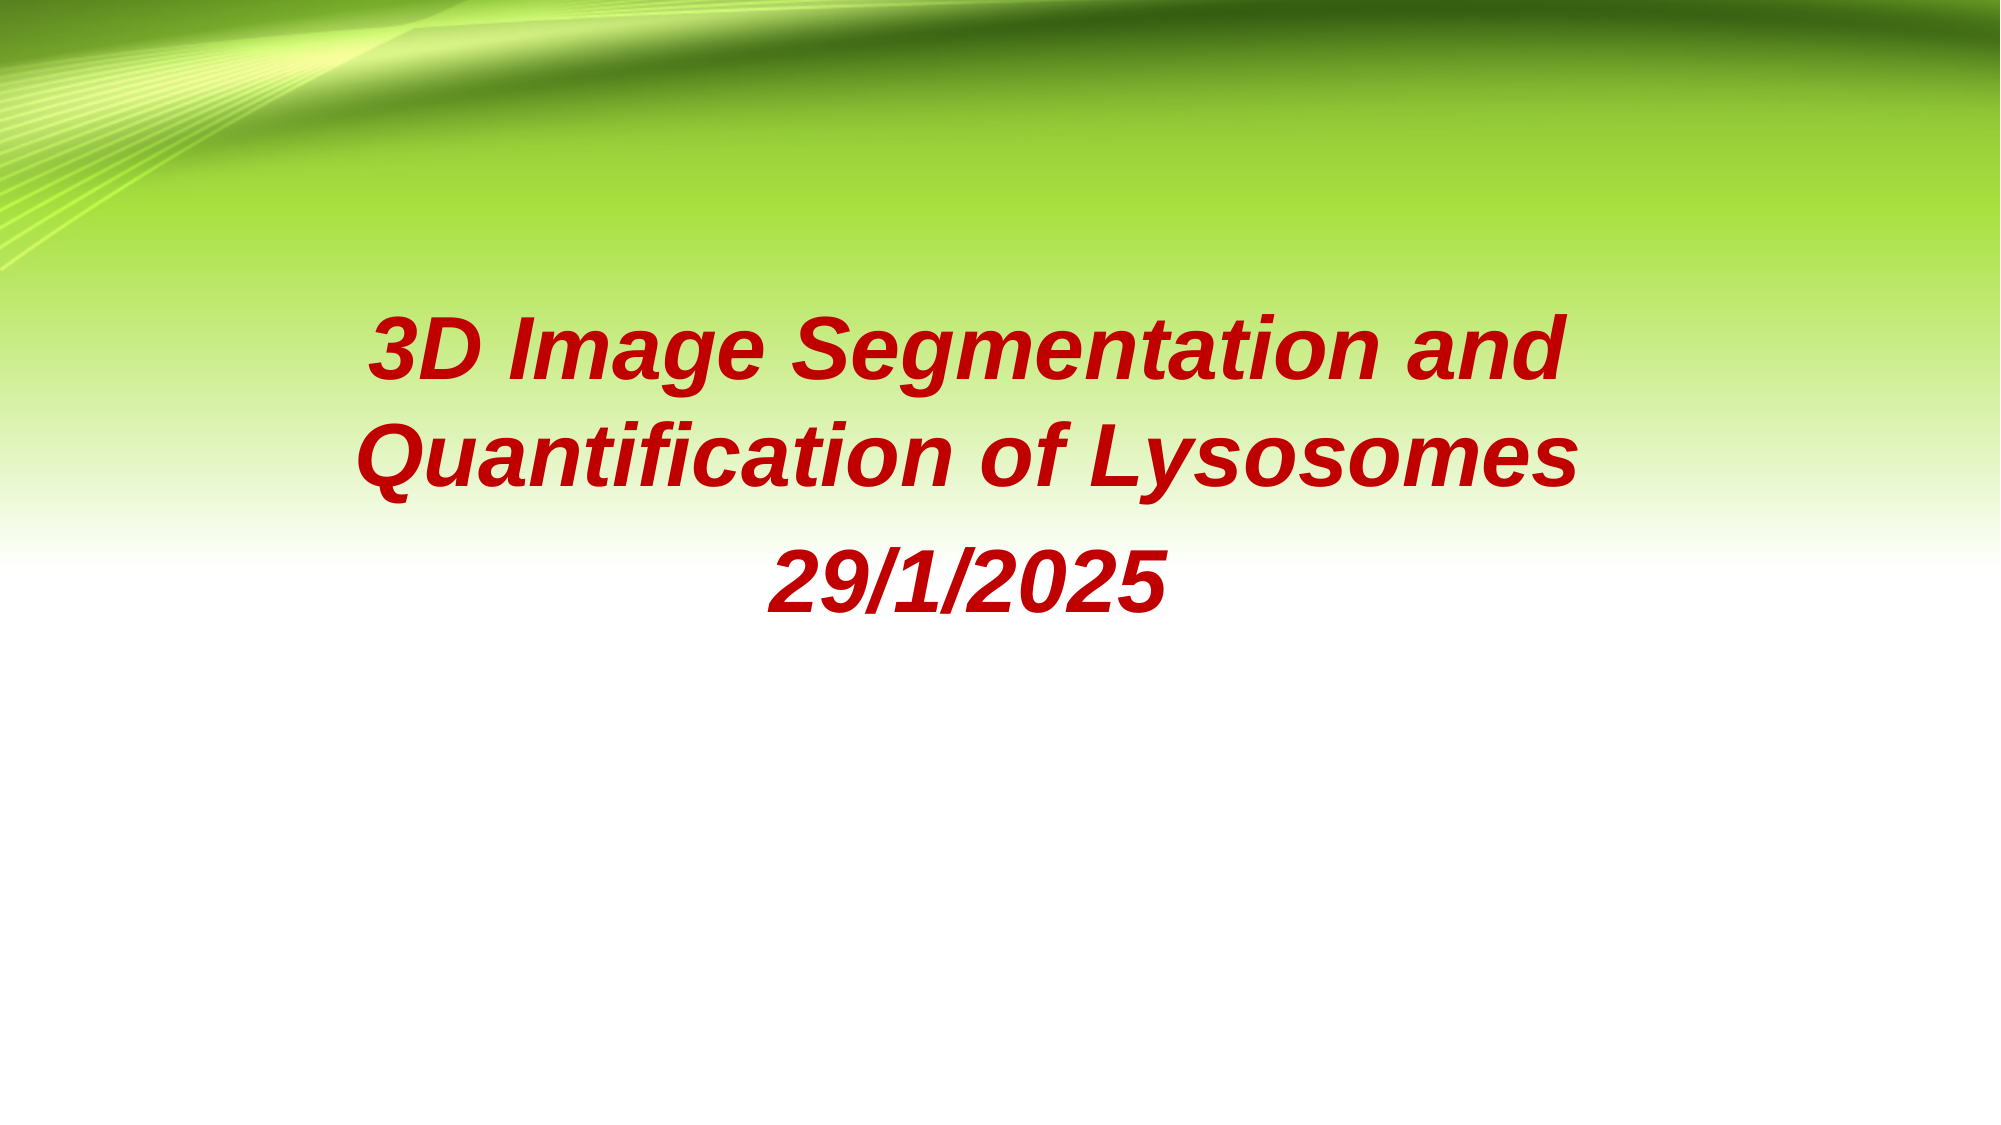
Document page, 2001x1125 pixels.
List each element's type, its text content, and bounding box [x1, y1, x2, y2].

picture [0, 0, 2000, 1124]
subtitle 3D Image Segmentation and Quantification of Lysosomes 29/1/2025 [120, 282, 1816, 758]
